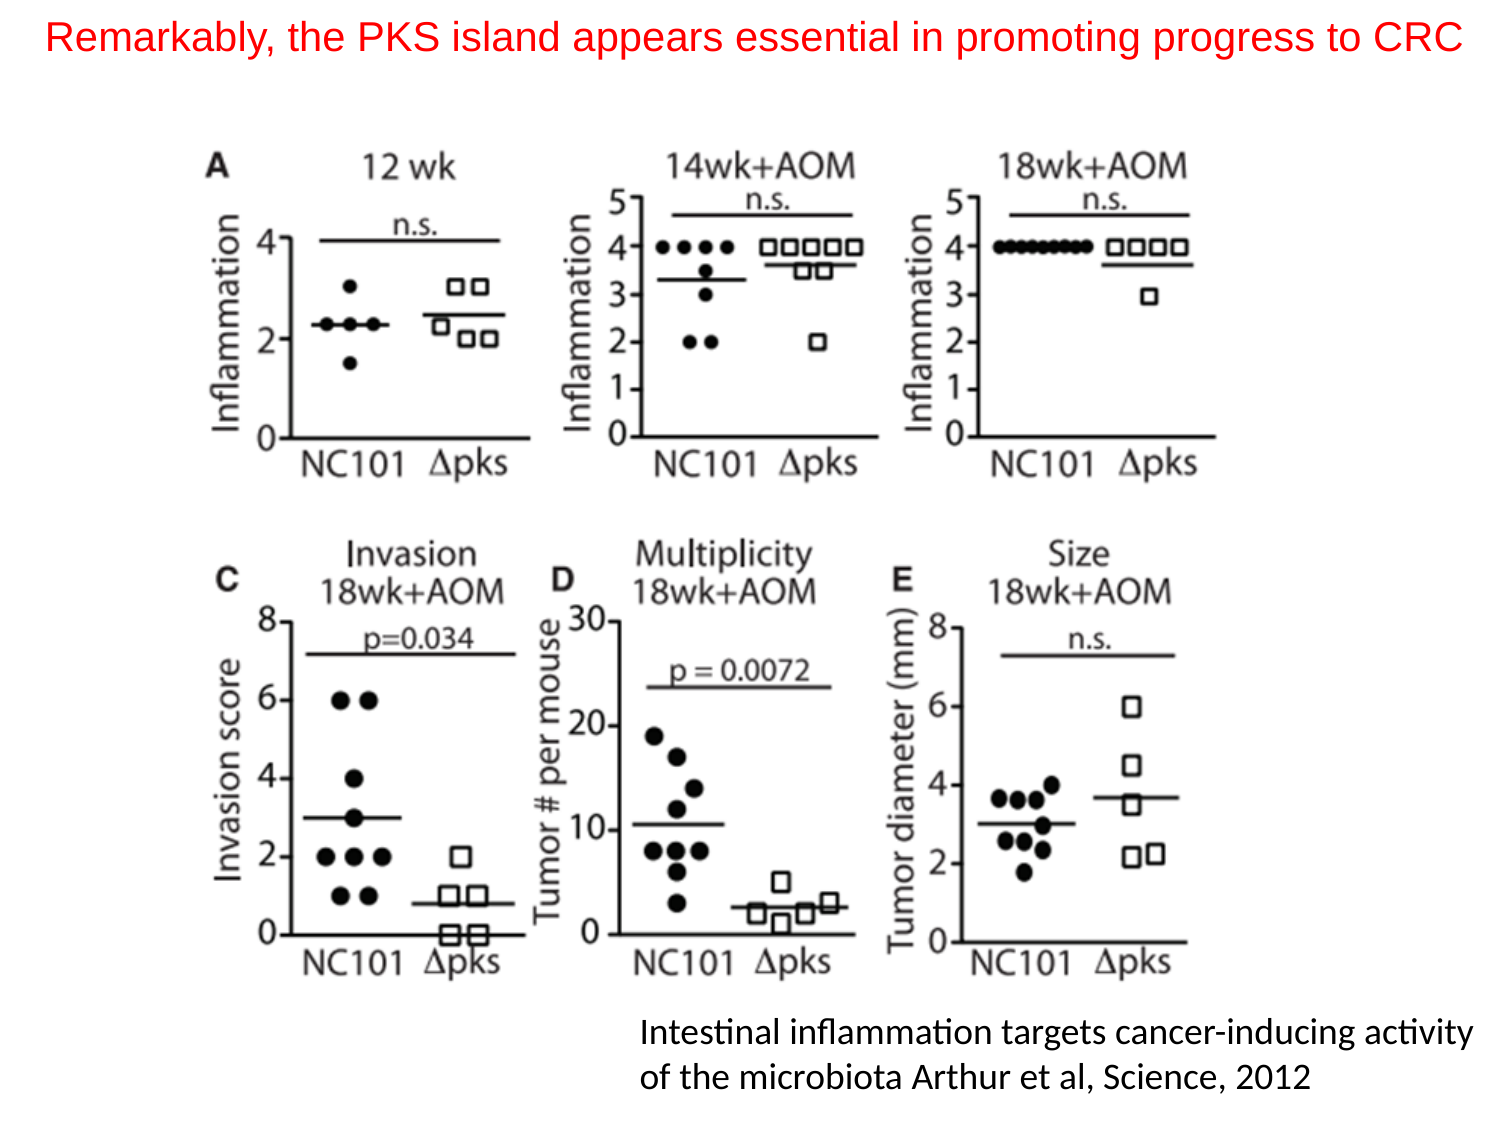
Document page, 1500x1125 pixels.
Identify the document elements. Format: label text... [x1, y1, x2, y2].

text_box Remarkably, the PKS island appears essential in promoting progress to CRC [30, 1, 1480, 67]
text_box Intestinal inflammation targets cancer-inducing activity of the microbiota Arthur et al, Science, 2012 [624, 999, 1500, 1125]
picture [187, 524, 1313, 1013]
picture [174, 124, 1308, 505]
